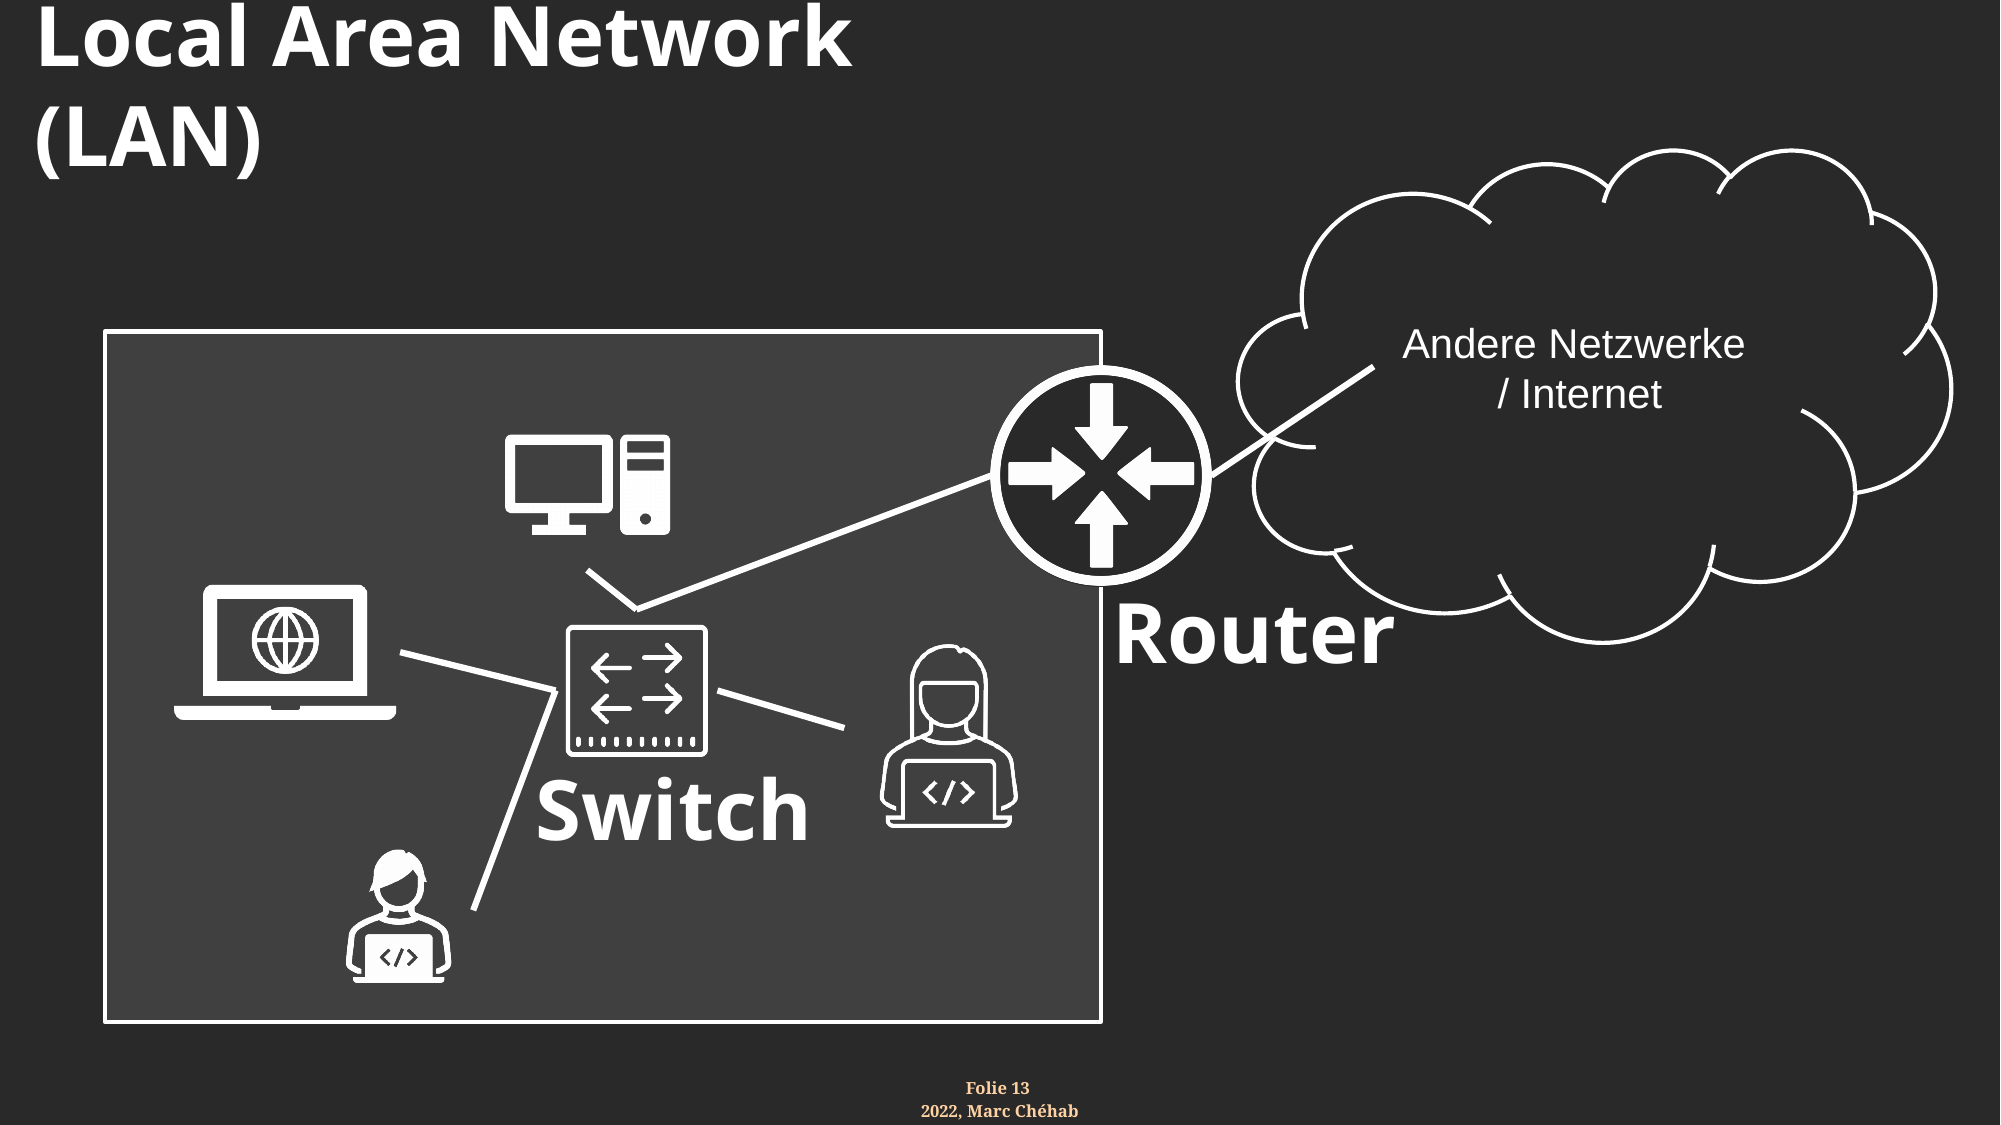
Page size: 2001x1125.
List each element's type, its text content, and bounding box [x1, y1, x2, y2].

picture [844, 623, 1053, 833]
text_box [636, 475, 992, 610]
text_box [399, 651, 556, 691]
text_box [472, 697, 556, 911]
picture [322, 835, 474, 986]
text_box [1237, 148, 1954, 645]
title Local Area Network (LAN) [34, 49, 1043, 116]
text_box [586, 569, 631, 610]
picture [168, 536, 401, 768]
picture [555, 609, 718, 772]
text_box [1211, 366, 1374, 476]
text_box Andere Netzwerke / Internet [1373, 309, 1787, 424]
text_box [717, 690, 845, 729]
picture [501, 398, 674, 571]
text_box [990, 365, 1213, 588]
text_box Router [1112, 596, 1464, 663]
text_box [103, 329, 1103, 1024]
text_box Switch [560, 773, 887, 841]
